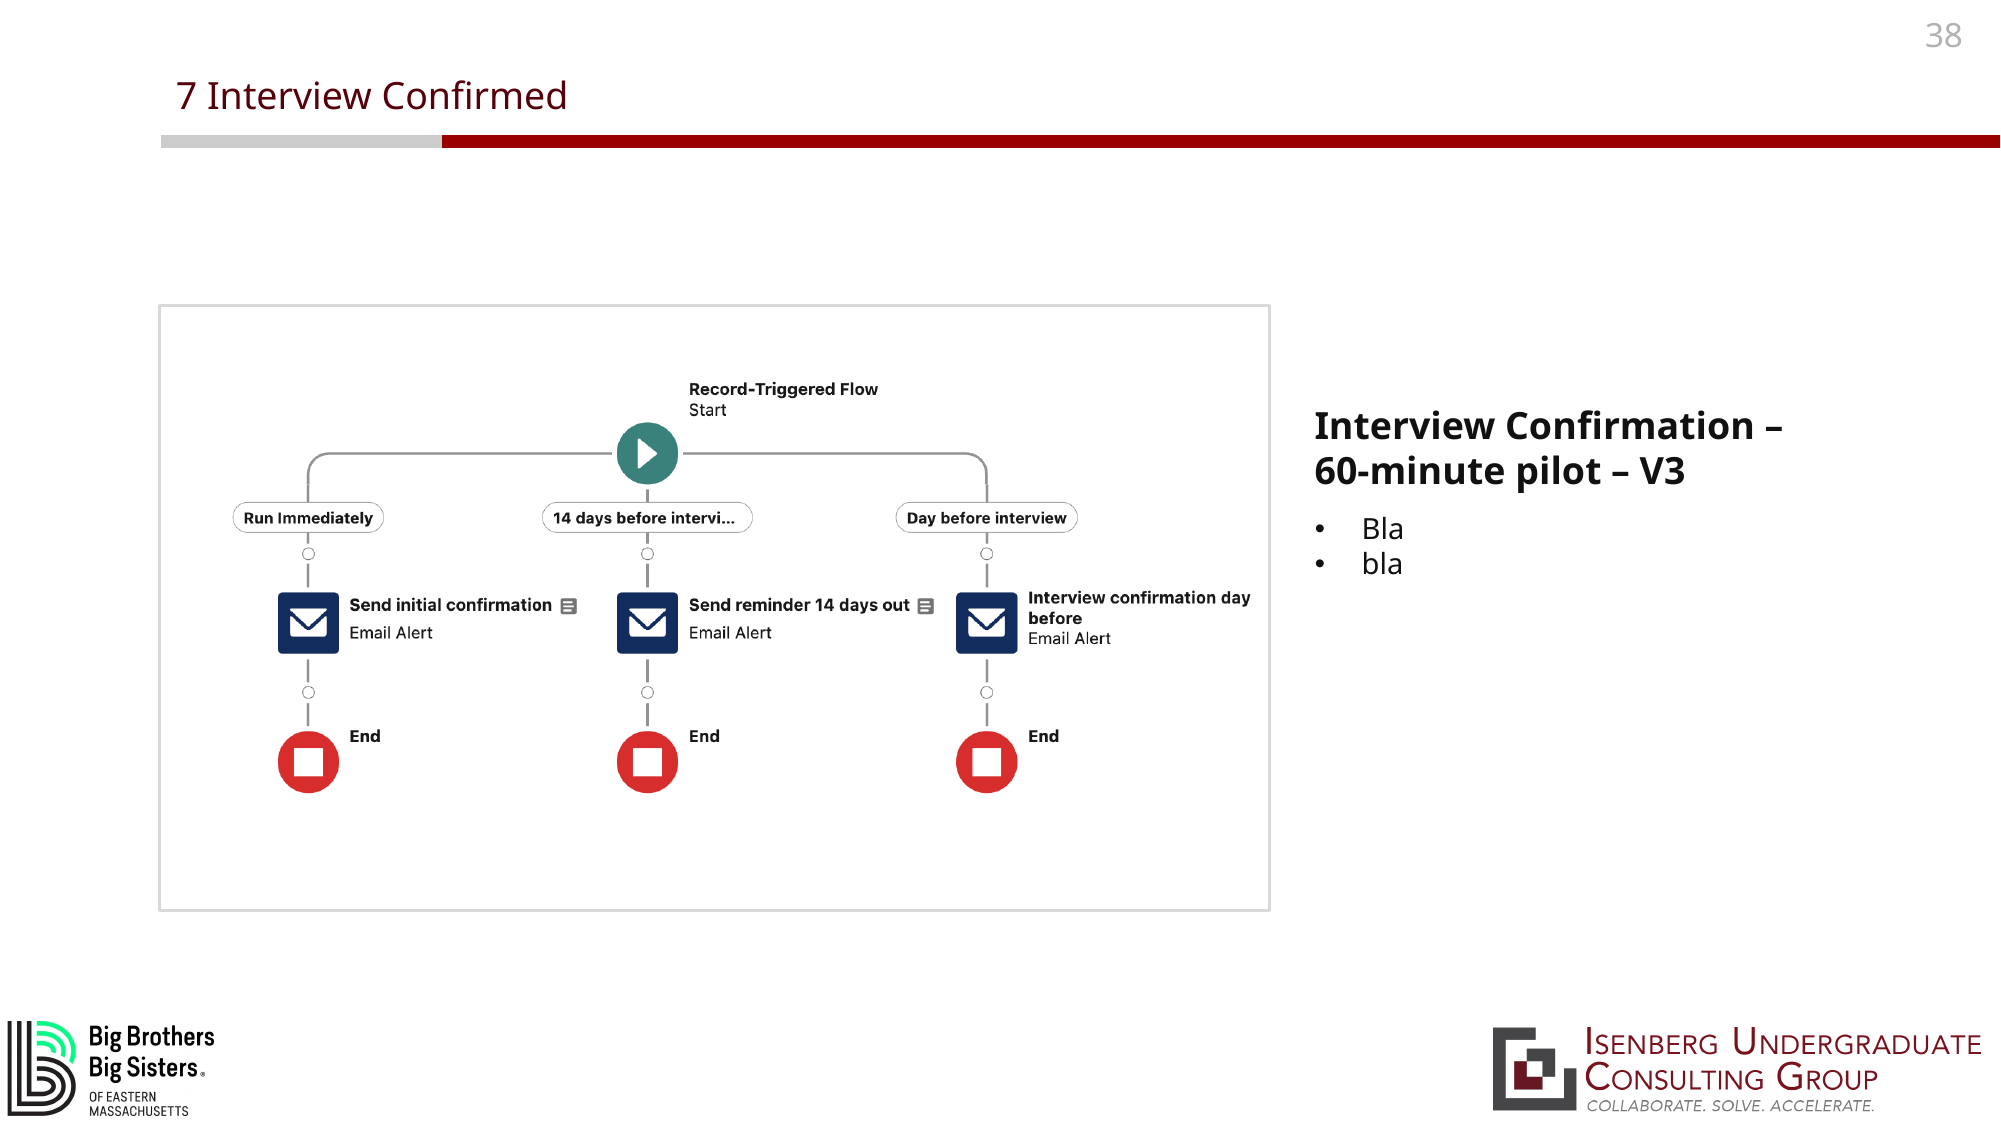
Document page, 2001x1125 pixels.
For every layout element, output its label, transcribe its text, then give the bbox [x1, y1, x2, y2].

slide_number 38 [1887, 6, 1978, 67]
list 7 Interview Confirmed [161, 69, 1906, 131]
picture [7, 1021, 214, 1116]
picture [161, 307, 1268, 909]
text_box Interview Confirmation – 60-minute pilot – V3 [1299, 394, 1815, 503]
picture [1461, 979, 2001, 1125]
text_box Bla bla [1299, 503, 1928, 588]
